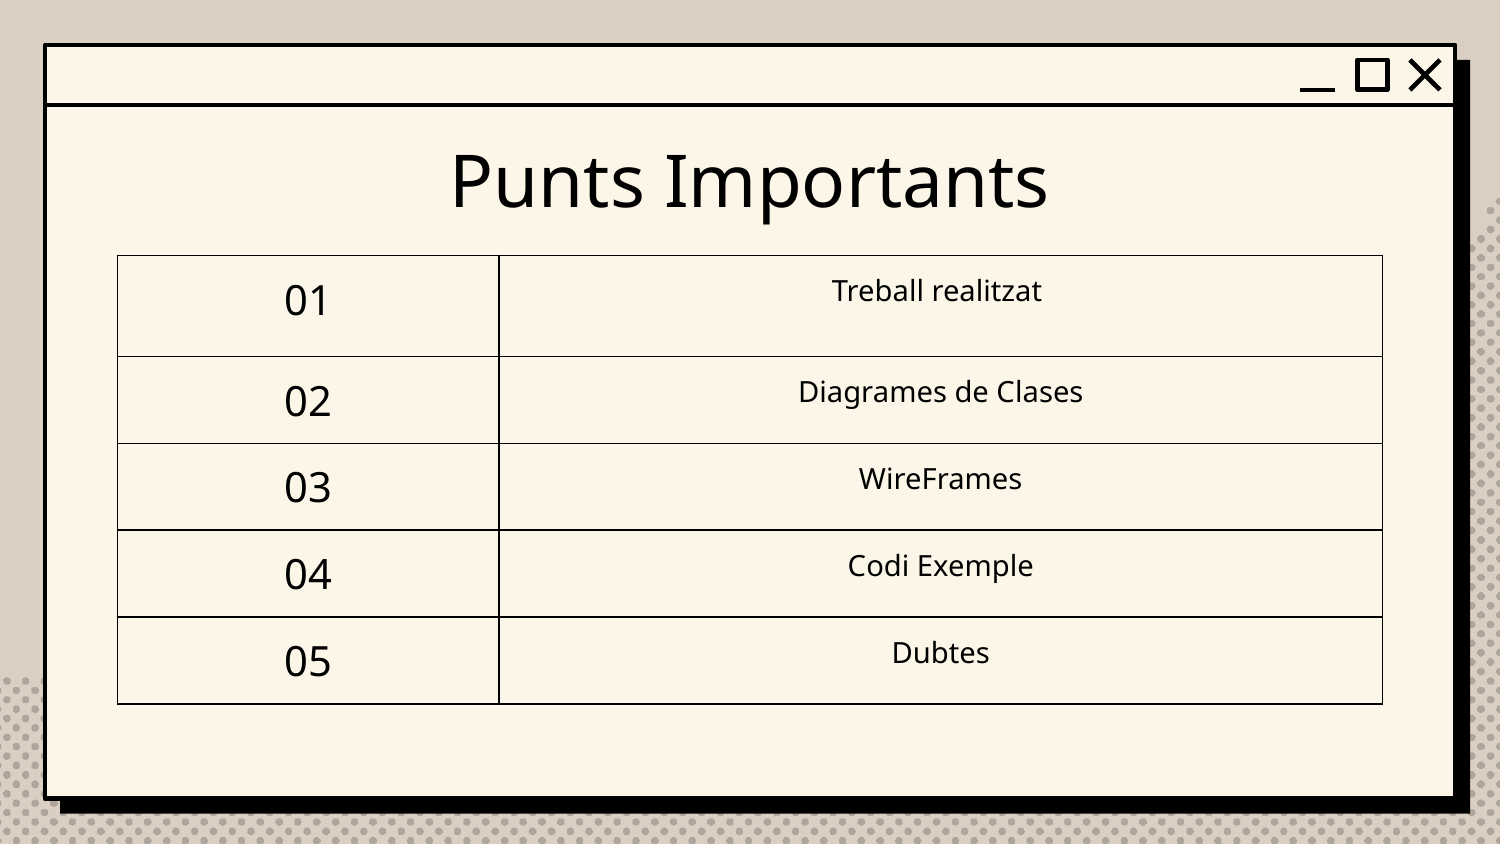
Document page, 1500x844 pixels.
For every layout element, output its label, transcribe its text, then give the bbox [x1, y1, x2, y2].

table_cell WireFrames [500, 444, 1382, 529]
table_cell Codi Exemple [500, 531, 1382, 616]
table_header Treball realitzat [500, 256, 1382, 356]
table_cell Dubtes [500, 618, 1382, 703]
table_cell 03 [118, 444, 498, 529]
table_cell 04 [118, 531, 498, 616]
table_cell 05 [118, 618, 498, 703]
table_cell 02 [118, 357, 498, 443]
title Punts Importants [117, 120, 1383, 233]
table_cell Diagrames de Clases [500, 357, 1382, 443]
table_header 01 [118, 256, 498, 356]
